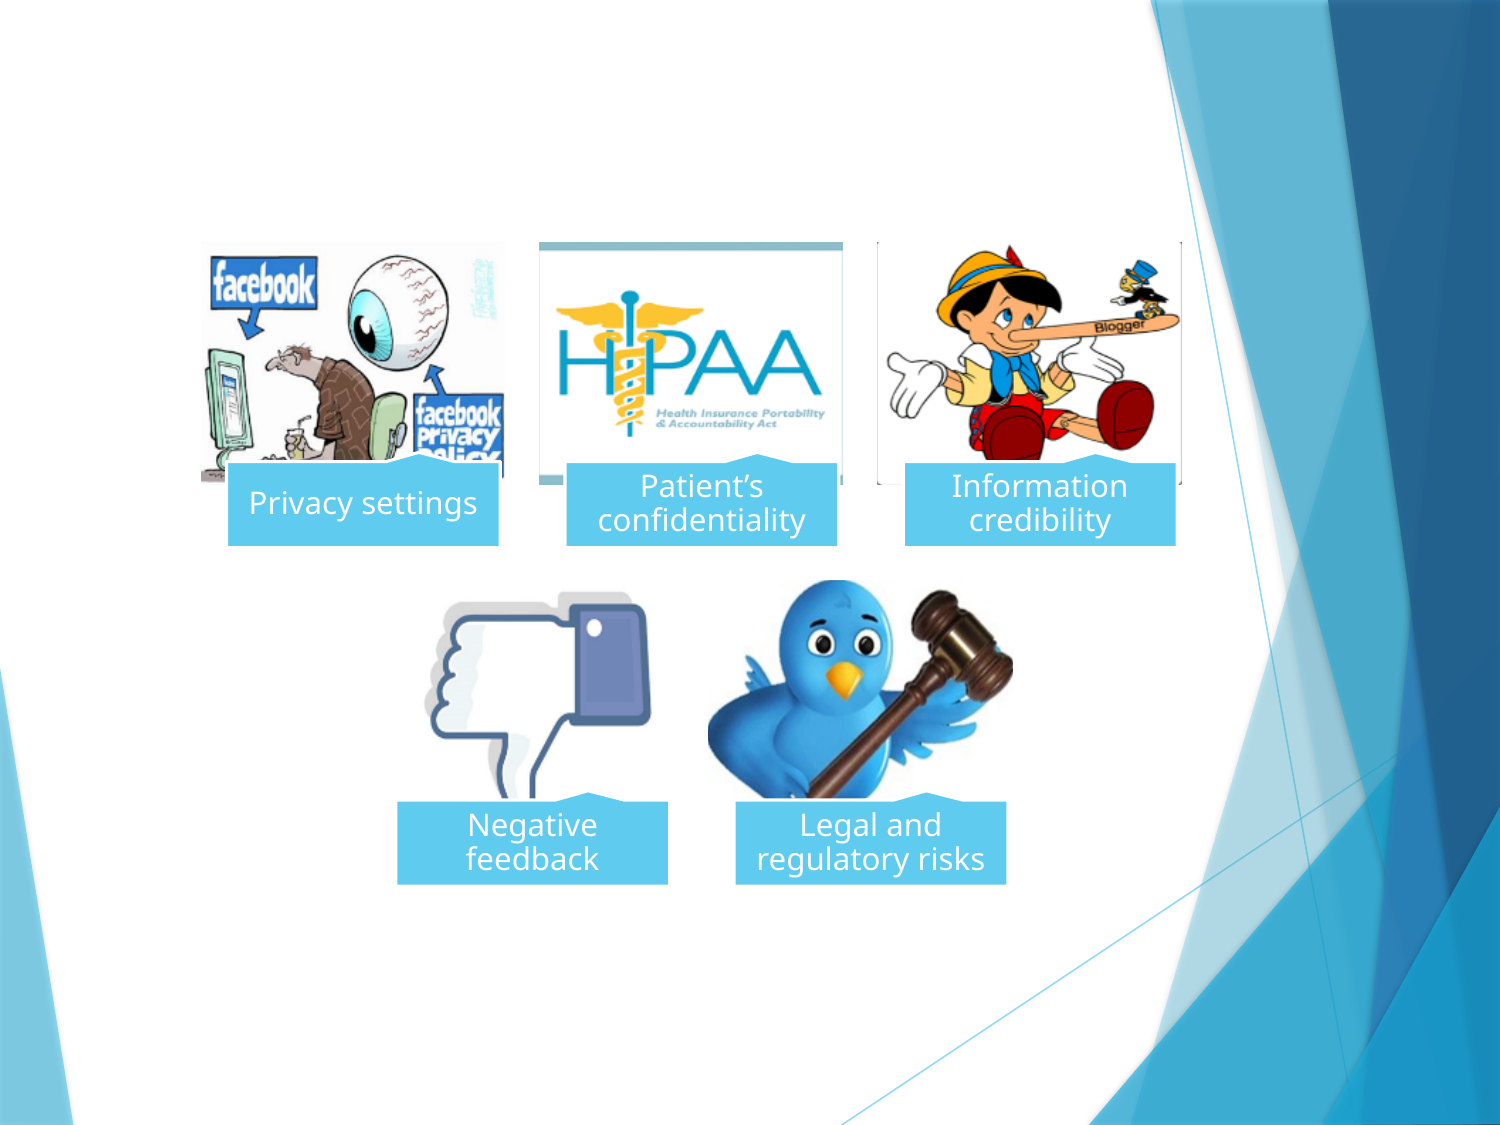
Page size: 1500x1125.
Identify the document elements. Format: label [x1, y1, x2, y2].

list [54, 239, 1328, 887]
